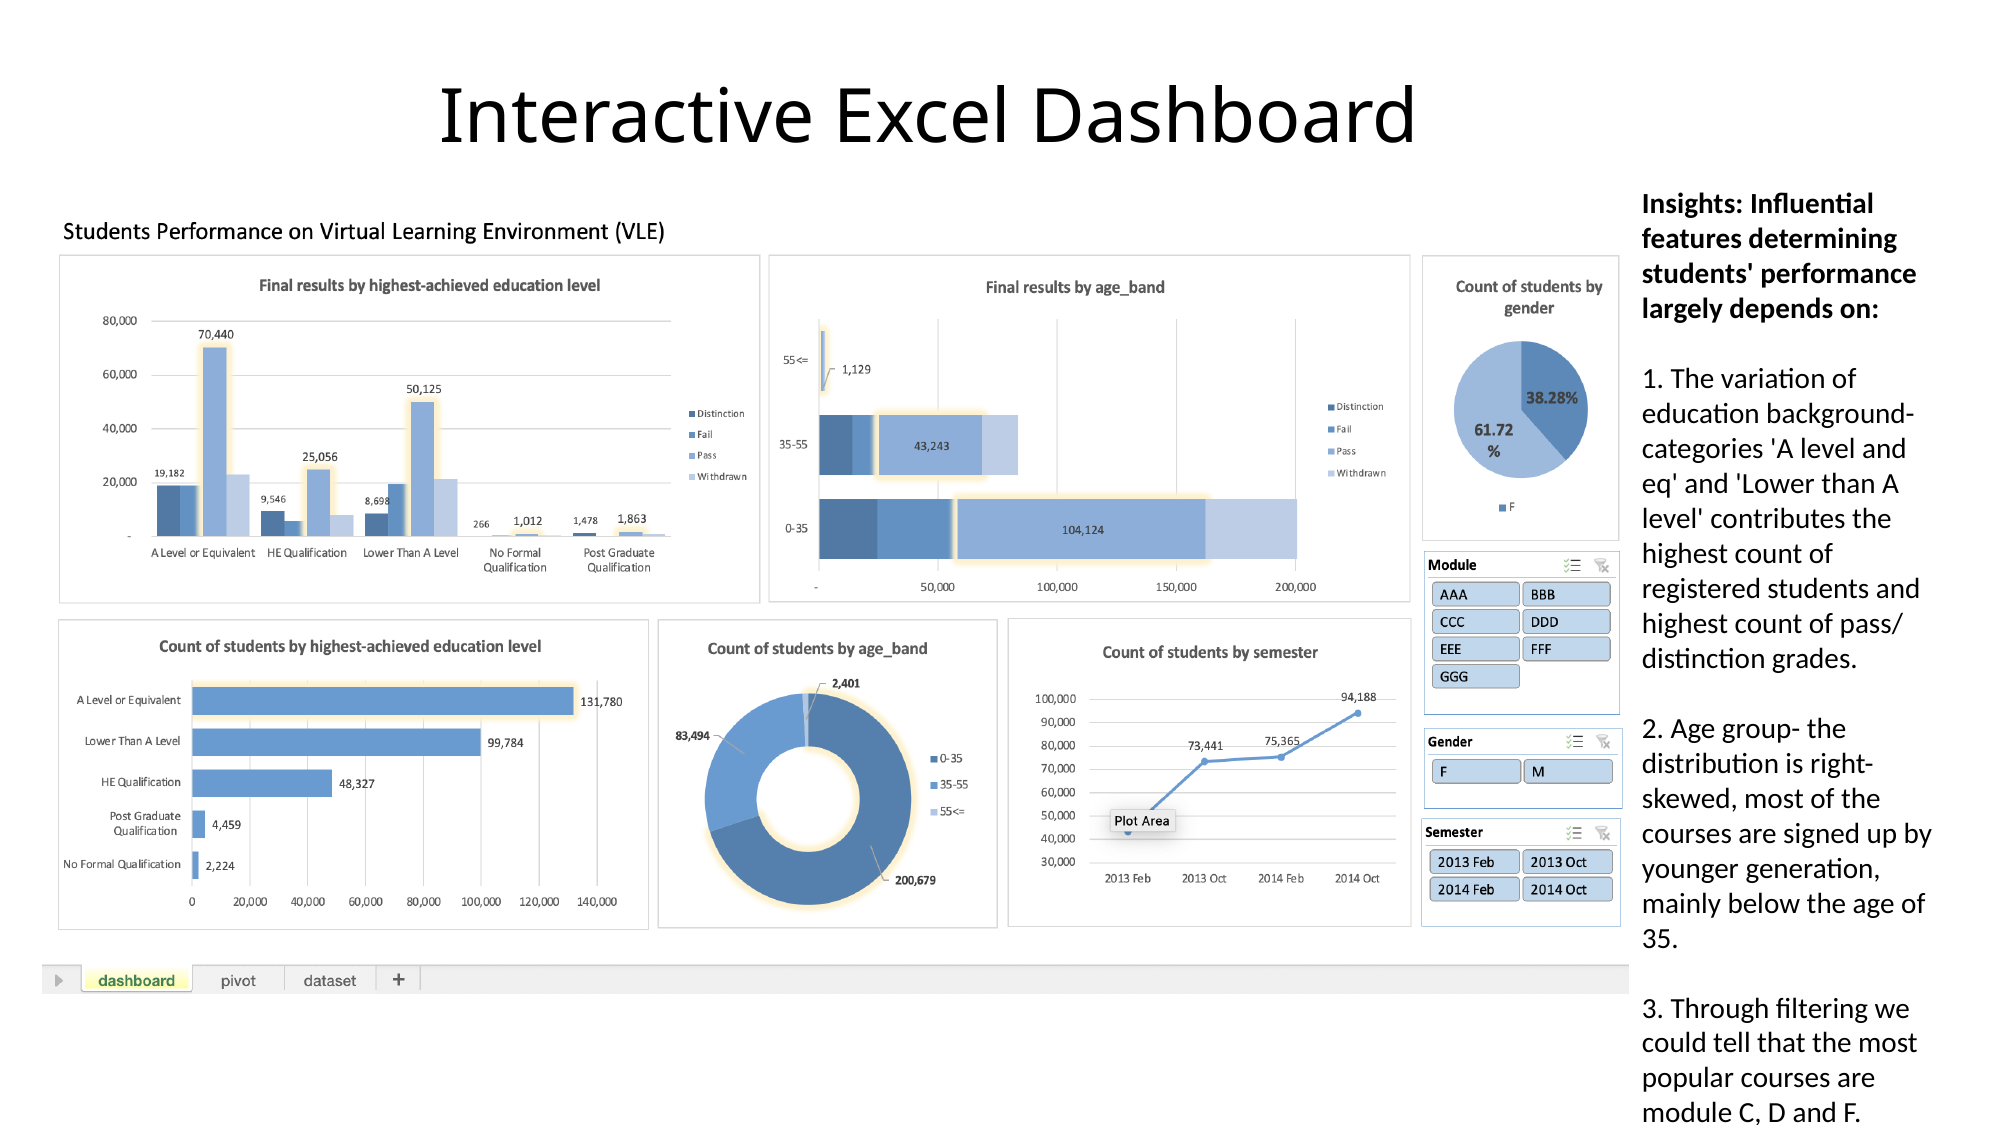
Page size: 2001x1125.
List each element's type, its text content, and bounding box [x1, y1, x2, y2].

text_box Insights: Influential features determining students' performance largely depends on: 1. The variation of education background- categories 'A level and eq' and 'Lower than A level' contributes the highest count of registered students and highest count of pass/ distinction grades. 2. Age group- the distribution is right-skewed, most of the courses are signed up by younger generation, mainly below the age of 35. 3. Through filtering we could tell that the most popular courses are module C, D and F. [1626, 177, 1954, 1125]
title Interactive Excel Dashboard [68, 68, 1790, 169]
picture [42, 208, 1629, 994]
